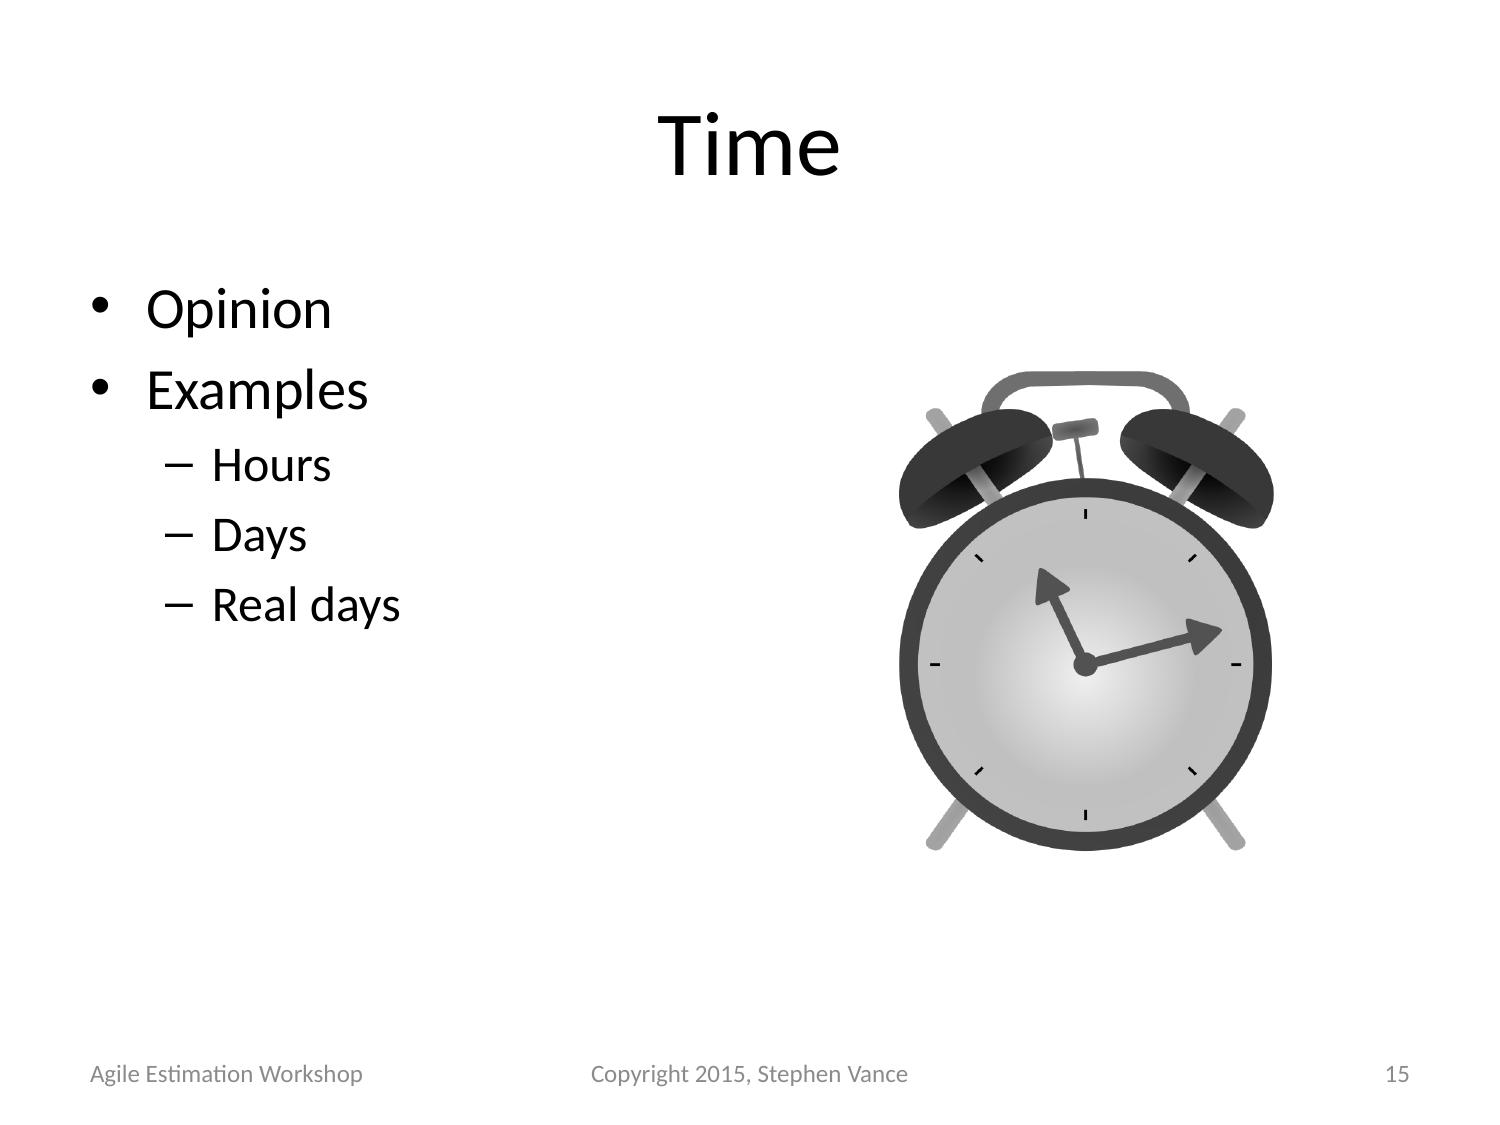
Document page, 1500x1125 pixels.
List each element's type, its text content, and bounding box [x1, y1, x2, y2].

slide_number Agile Estimation Workshop [75, 1042, 425, 1103]
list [762, 262, 1426, 1006]
list Opinion Examples Hours Days Real days [75, 262, 738, 1005]
slide_number 15 [1074, 1042, 1425, 1103]
footer Copyright 2015, Stephen Vance [512, 1042, 988, 1103]
title Time [75, 45, 1425, 233]
